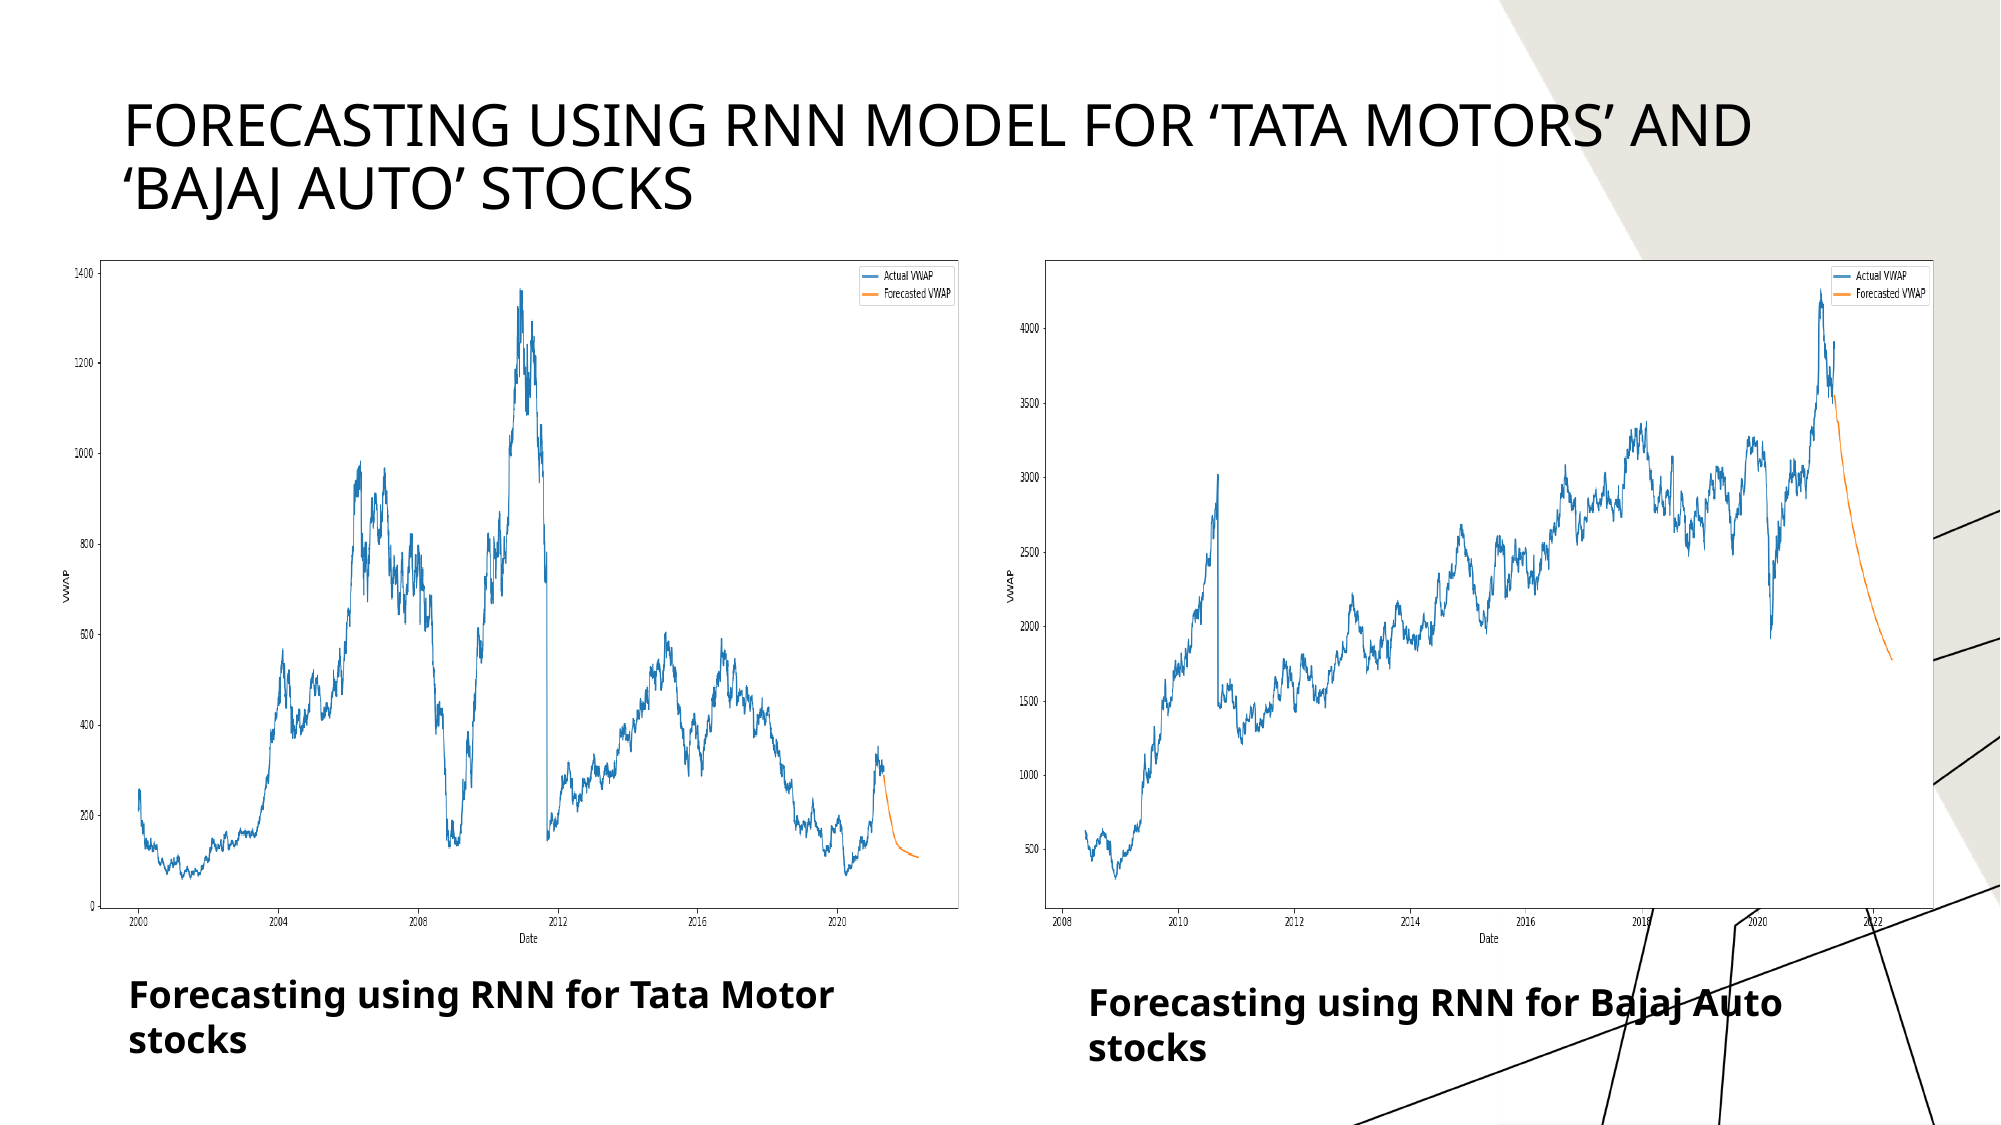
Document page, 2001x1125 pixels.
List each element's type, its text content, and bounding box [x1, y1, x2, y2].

text_box Forecasting using RNN for Bajaj Auto stocks [1073, 971, 1866, 1122]
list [57, 252, 962, 954]
text_box Forecasting using RNN for Tata Motor stocks [113, 964, 906, 1069]
title Forecasting using rnn model for ‘tata motors’ and ‘bajaj auto’ stocks [108, 24, 1878, 295]
picture [1002, 0, 2000, 1125]
